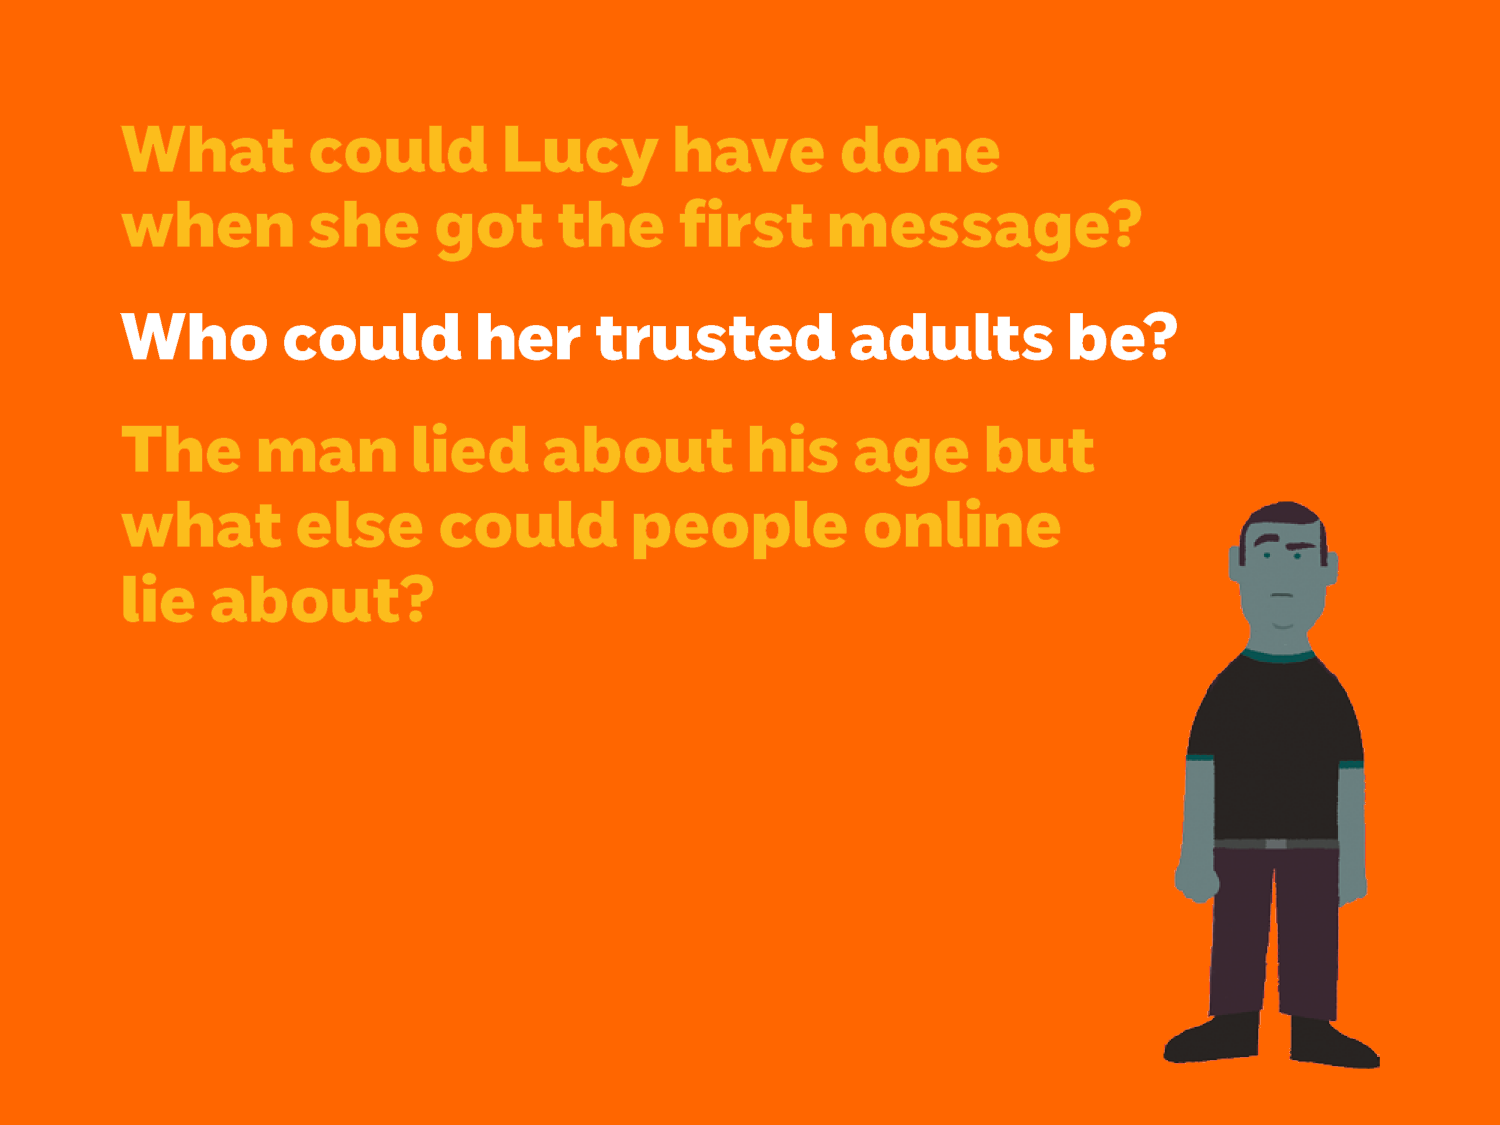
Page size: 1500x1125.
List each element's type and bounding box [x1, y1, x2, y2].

picture [120, 125, 1380, 1069]
